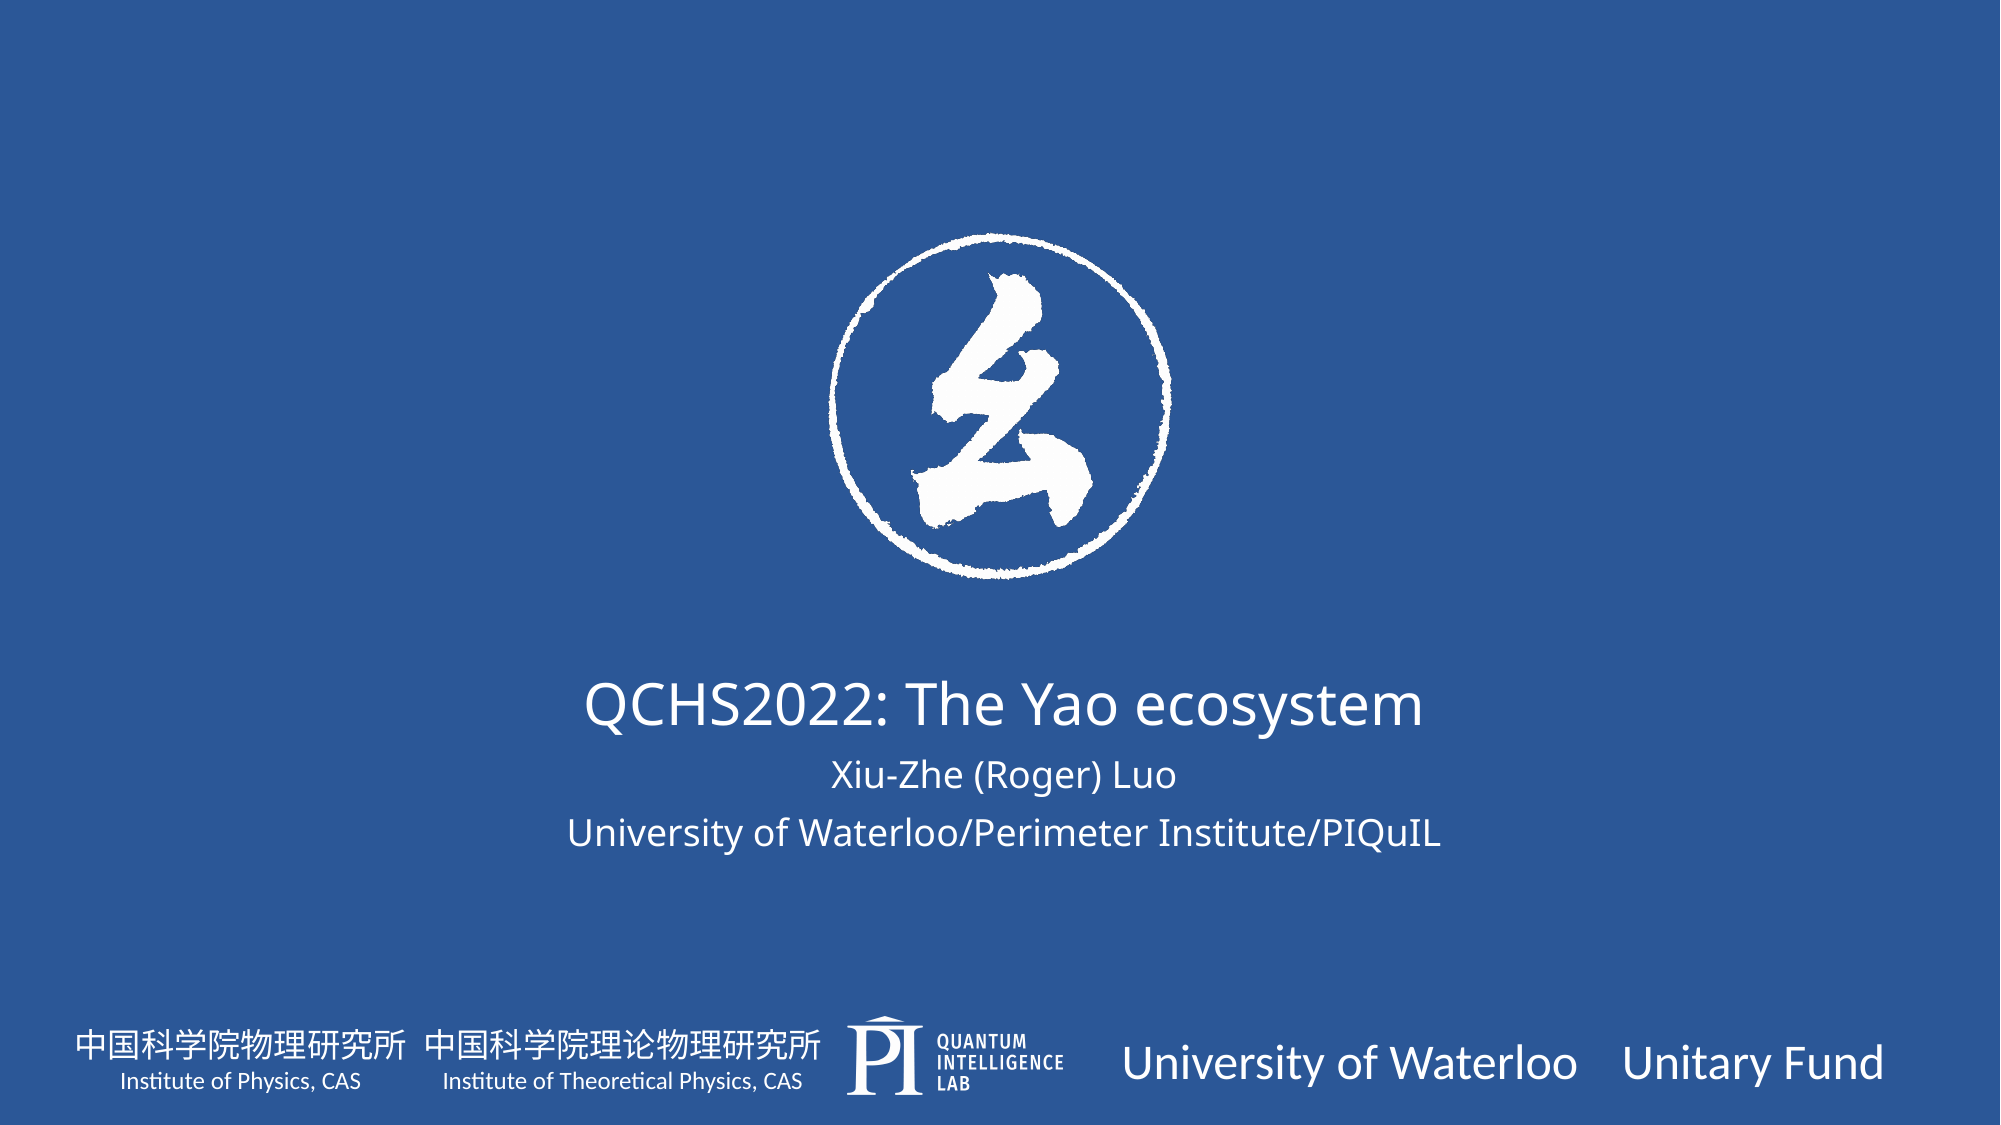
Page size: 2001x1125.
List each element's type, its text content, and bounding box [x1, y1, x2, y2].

text_box QCHS2022: The Yao ecosystem Xiu-Zhe (Roger) Luo University of Waterloo/Perimeter Institute/PIQuIL [8, 639, 2000, 862]
text_box 中国科学院物理研究所 Institute of Physics, CAS [59, 1016, 398, 1102]
text_box 中国科学院理论物理研究所 Institute of Theoretical Physics, CAS [398, 1016, 848, 1102]
text_box Unitary Fund [1564, 1021, 1943, 1097]
text_box University of Waterloo [1056, 1021, 1564, 1097]
picture [813, 219, 1187, 594]
picture [847, 1016, 1063, 1095]
